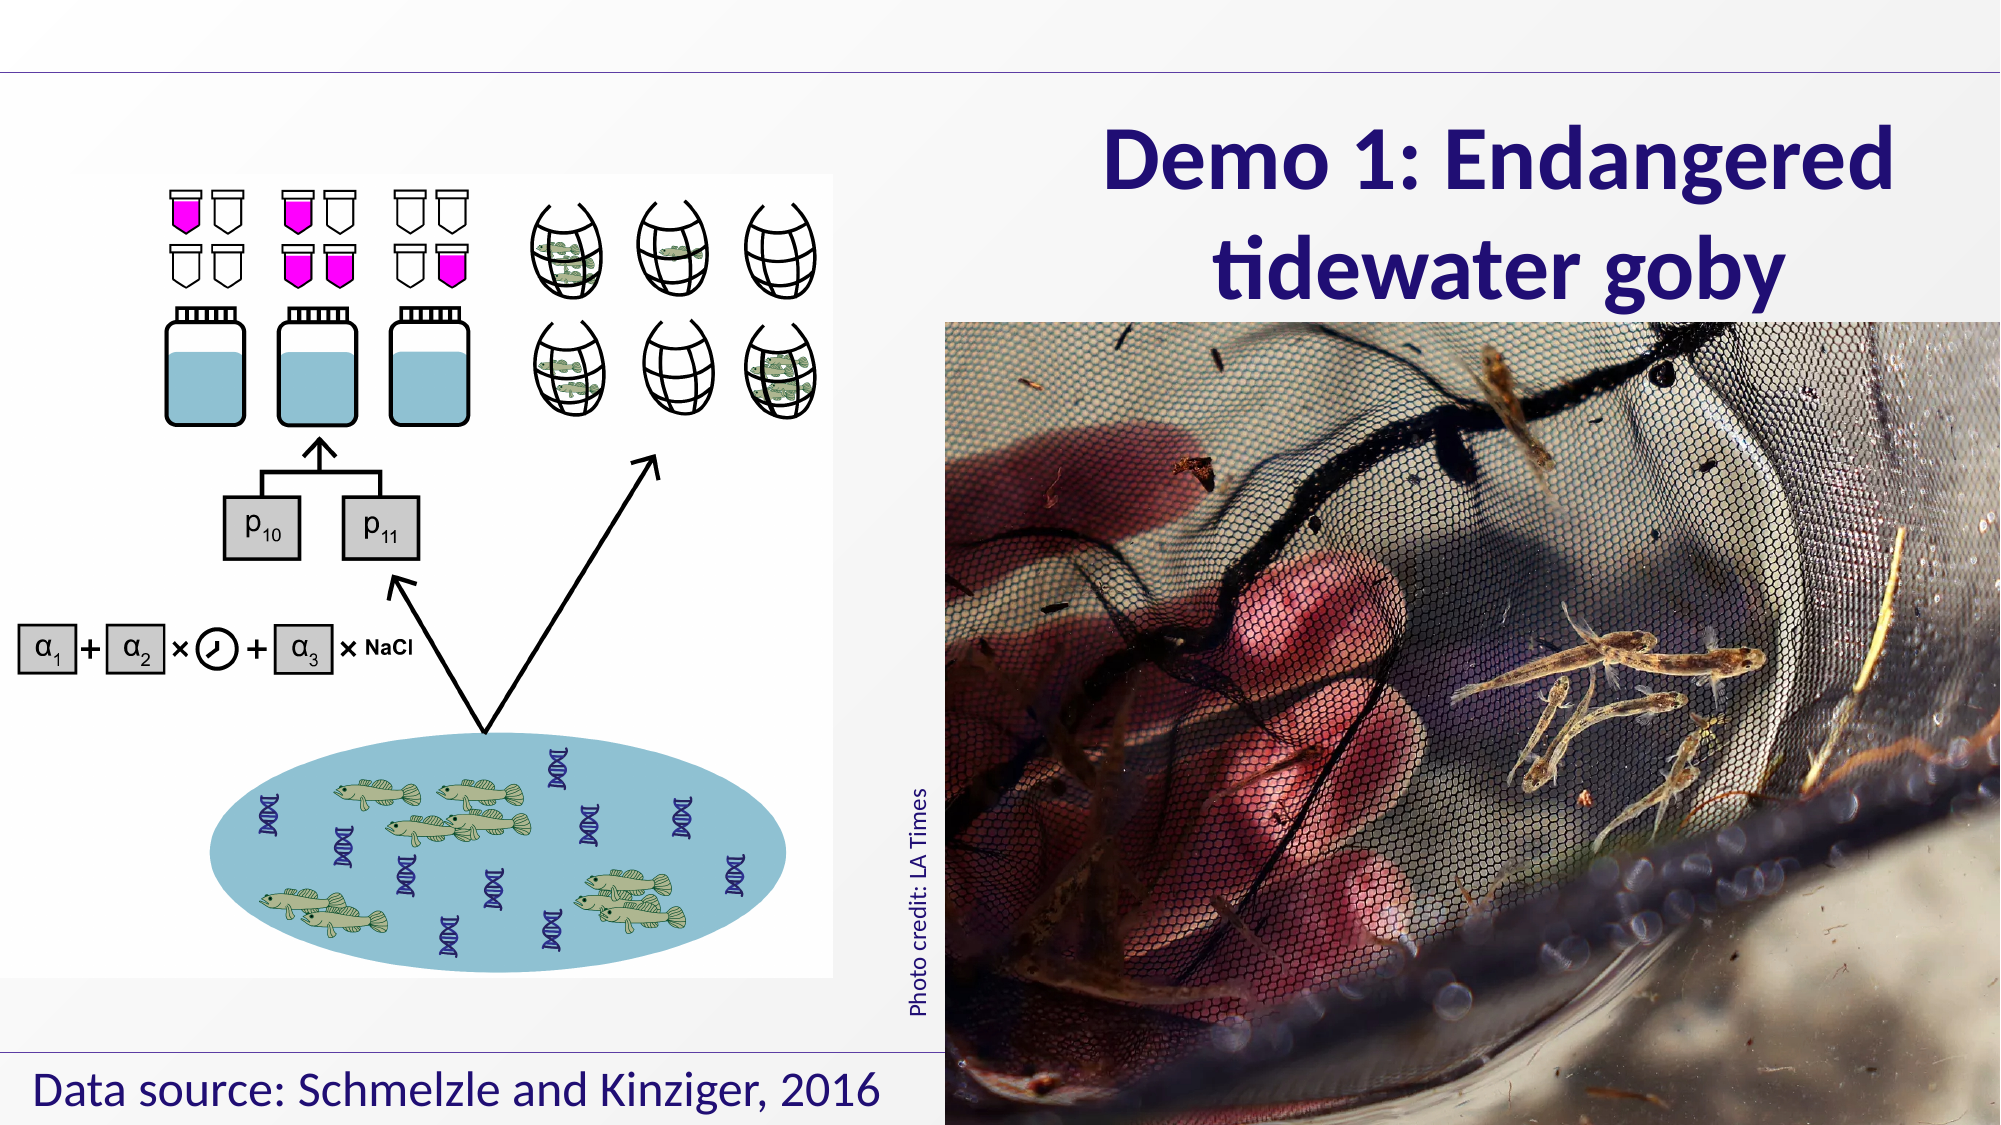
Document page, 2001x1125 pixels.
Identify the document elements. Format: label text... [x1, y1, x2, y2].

text_box Data source: Schmelzle and Kinziger, 2016 [17, 1049, 918, 1124]
picture [0, 174, 834, 978]
title Demo 1: Endangered tidewater goby [999, 77, 2000, 307]
picture [945, 322, 2000, 1125]
text_box Photo credit: LA Times [893, 688, 939, 1033]
